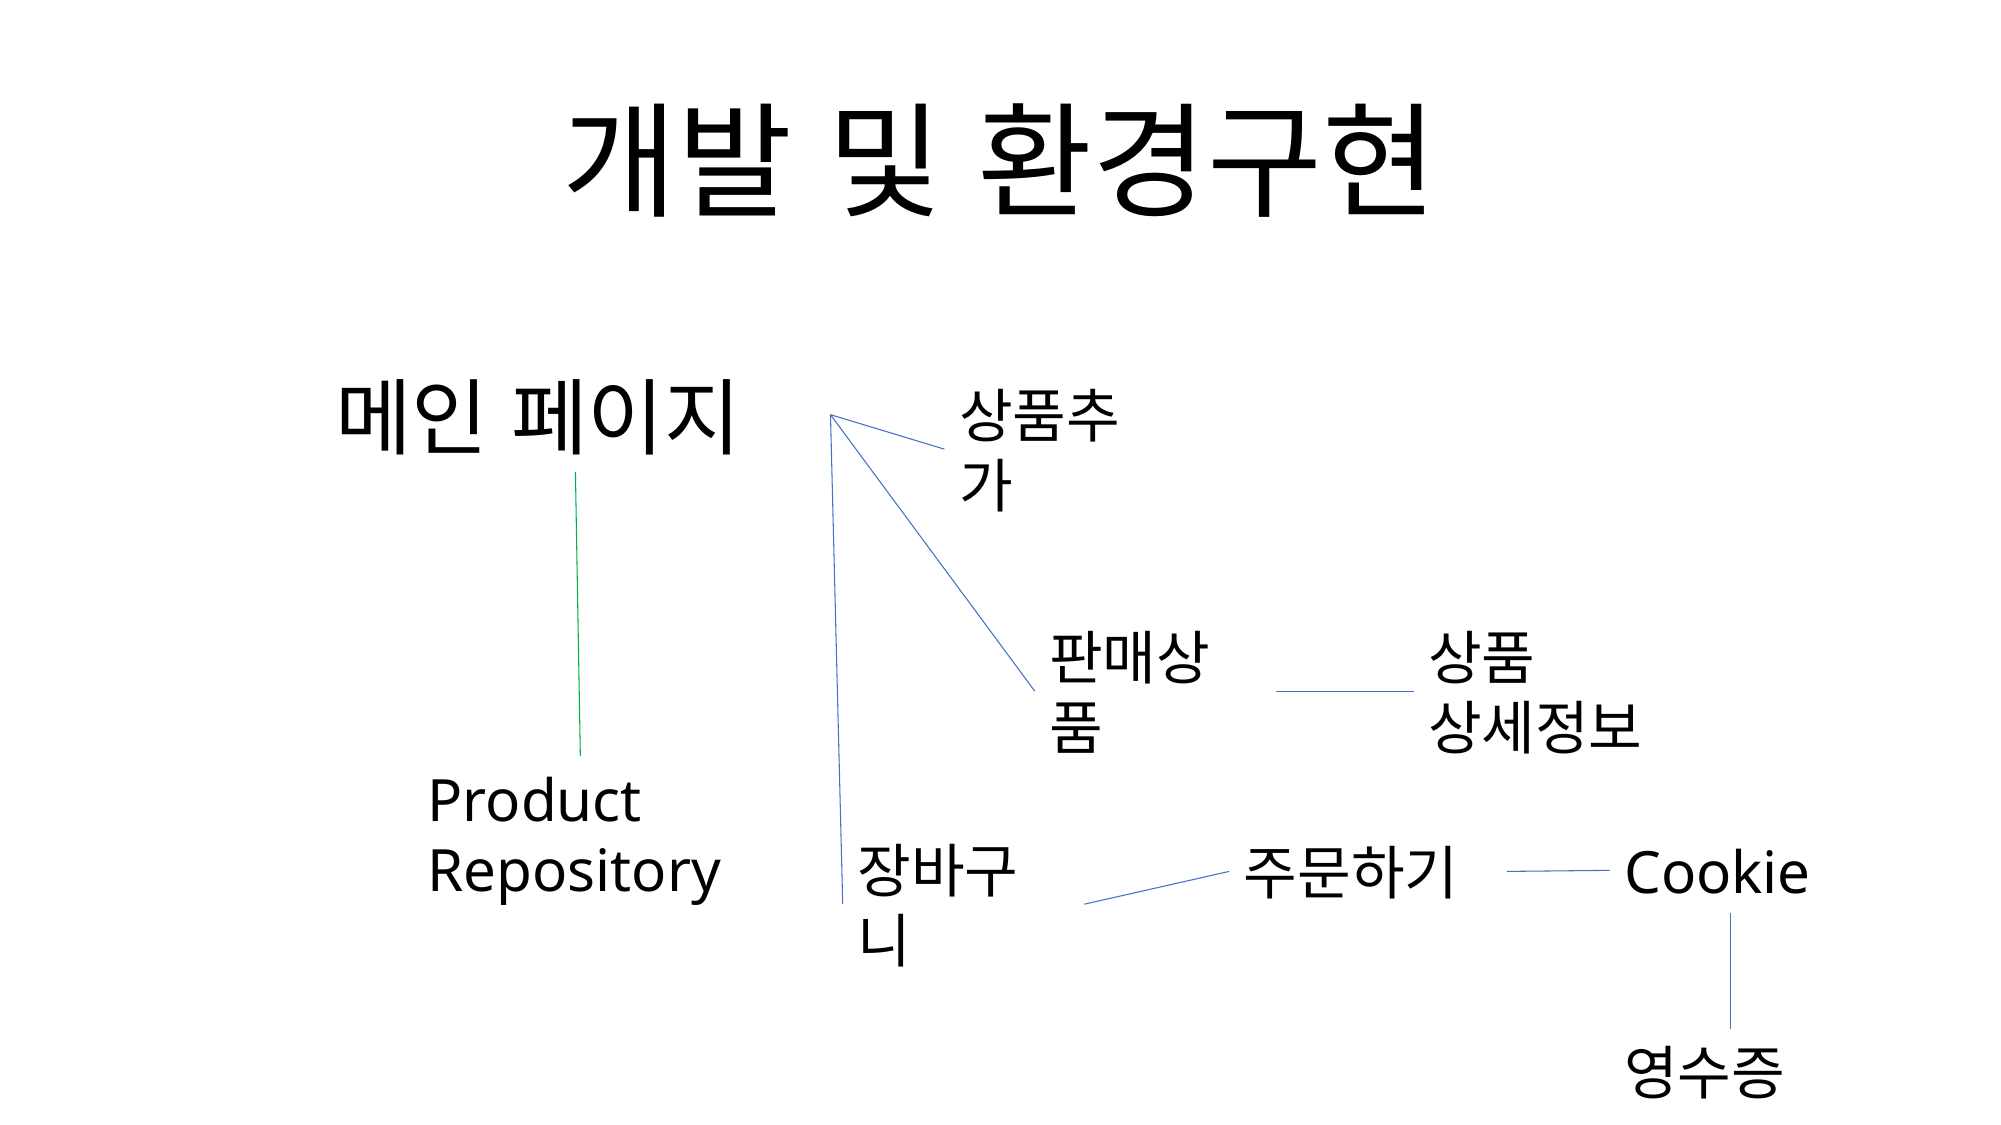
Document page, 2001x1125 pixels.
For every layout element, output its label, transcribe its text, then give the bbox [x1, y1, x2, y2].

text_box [575, 473, 581, 757]
text_box Cookie [1609, 828, 1852, 913]
text_box 주문하기 [1229, 829, 1507, 914]
text_box 장바구니 [842, 826, 1085, 982]
title 개발 및 환경구현 [249, 42, 1750, 242]
text_box 메인 페이지 [320, 357, 831, 473]
text_box 판매상품 [1034, 613, 1277, 769]
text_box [830, 415, 843, 870]
text_box 상품 상세정보 [1413, 613, 1760, 769]
text_box 상품추가 [944, 371, 1187, 527]
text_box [843, 415, 1035, 657]
text_box 영수증 [1609, 1028, 1852, 1114]
text_box Product Repository [412, 756, 748, 911]
